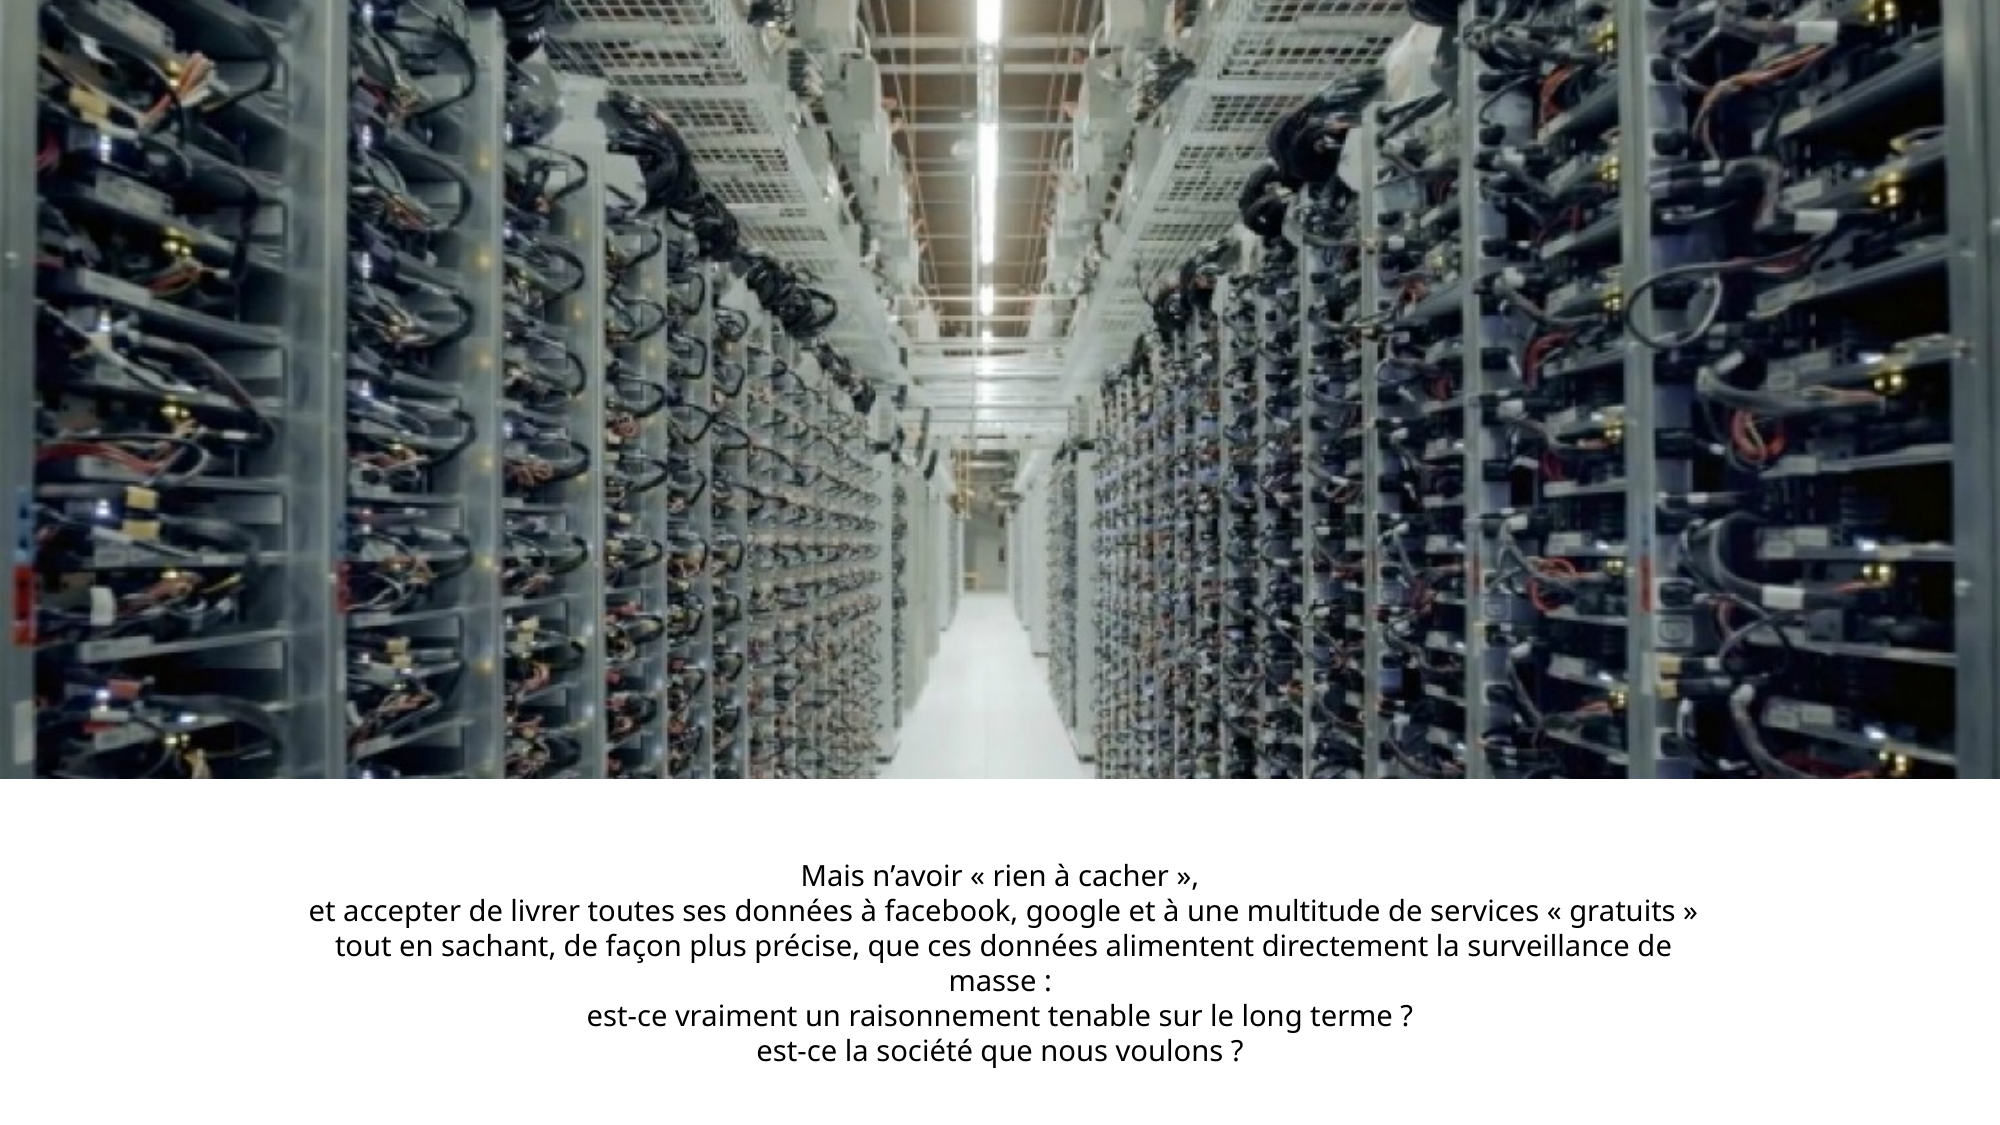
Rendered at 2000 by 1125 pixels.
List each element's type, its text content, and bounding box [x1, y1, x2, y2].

text_box Mais n’avoir « rien à cacher », et accepter de livrer toutes ses données à facebook, google et à une multitude de services « gratuits » tout en sachant, de façon plus précise, que ces données alimentent directement la surveillance de masse : est-ce vraiment un raisonnement tenable sur le long terme ? est-ce la société que nous voulons ? [283, 779, 1725, 1075]
picture [0, 0, 2000, 779]
